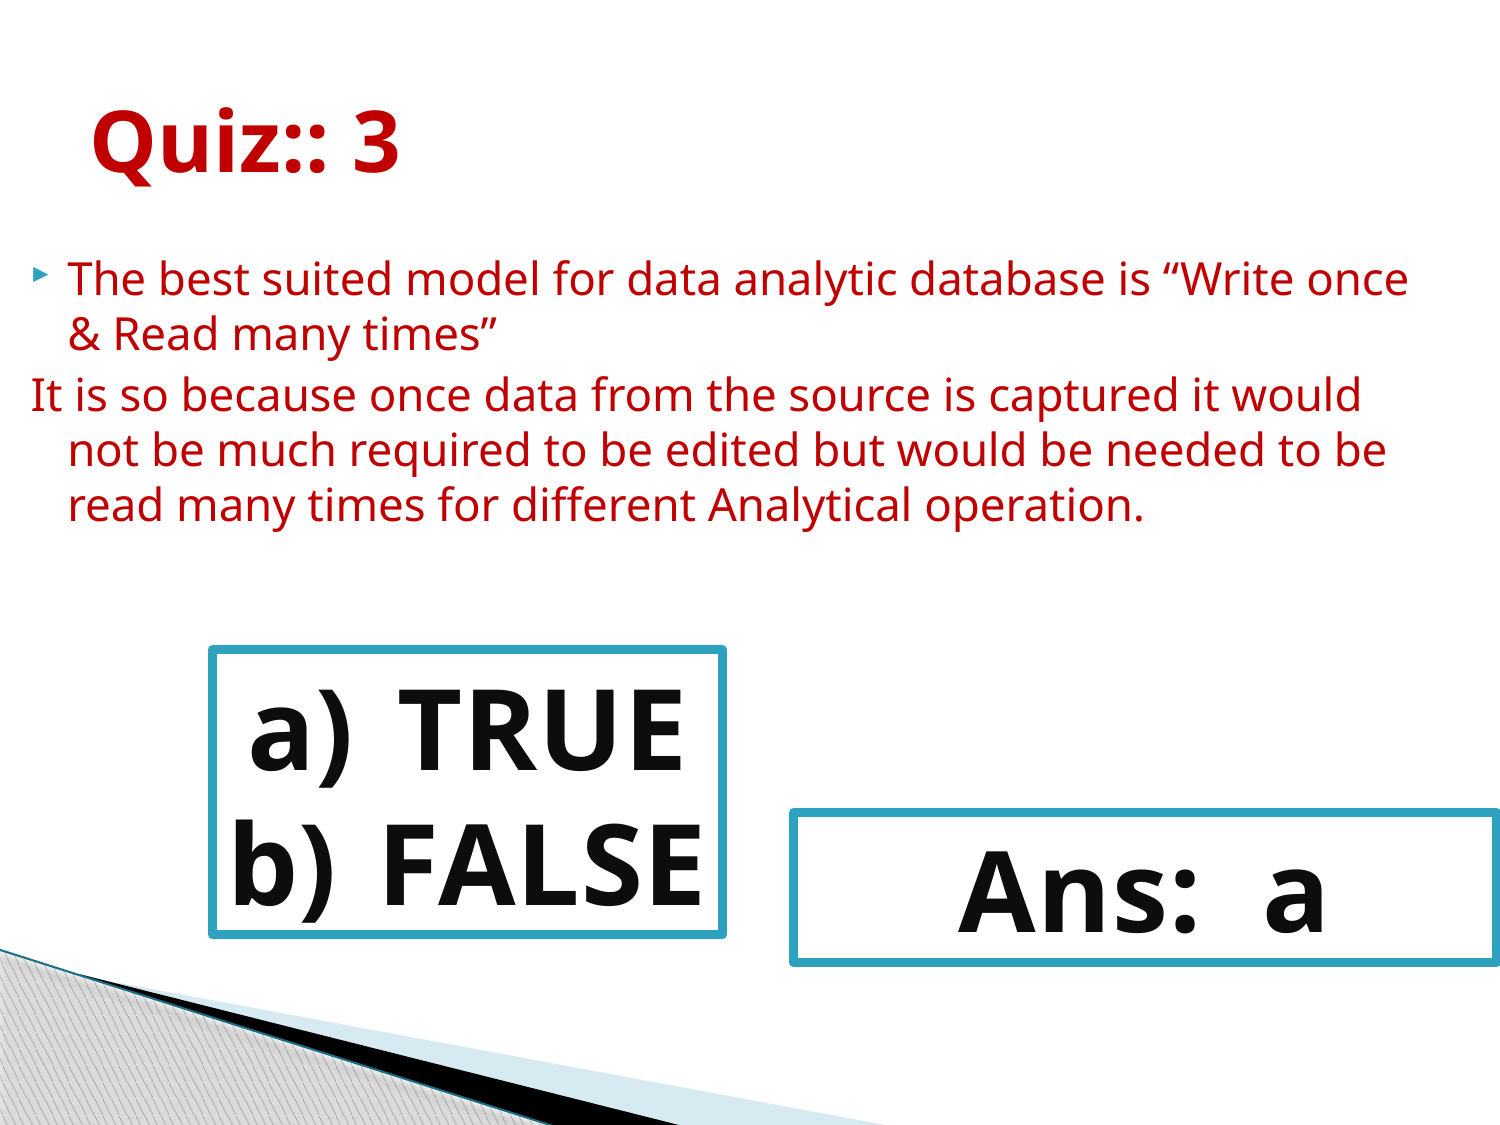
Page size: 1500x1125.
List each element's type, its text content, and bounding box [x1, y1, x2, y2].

text_box TRUE FALSE [208, 645, 727, 939]
text_box Ans: a [789, 808, 1500, 967]
list The best suited model for data analytic database is “Write once & Read many times” It is so because once data from the source is captured it would not be much required to be edited but would be needed to be read many times for different Analytical operation. [0, 243, 1425, 575]
title Quiz:: 3 [75, 45, 1425, 233]
